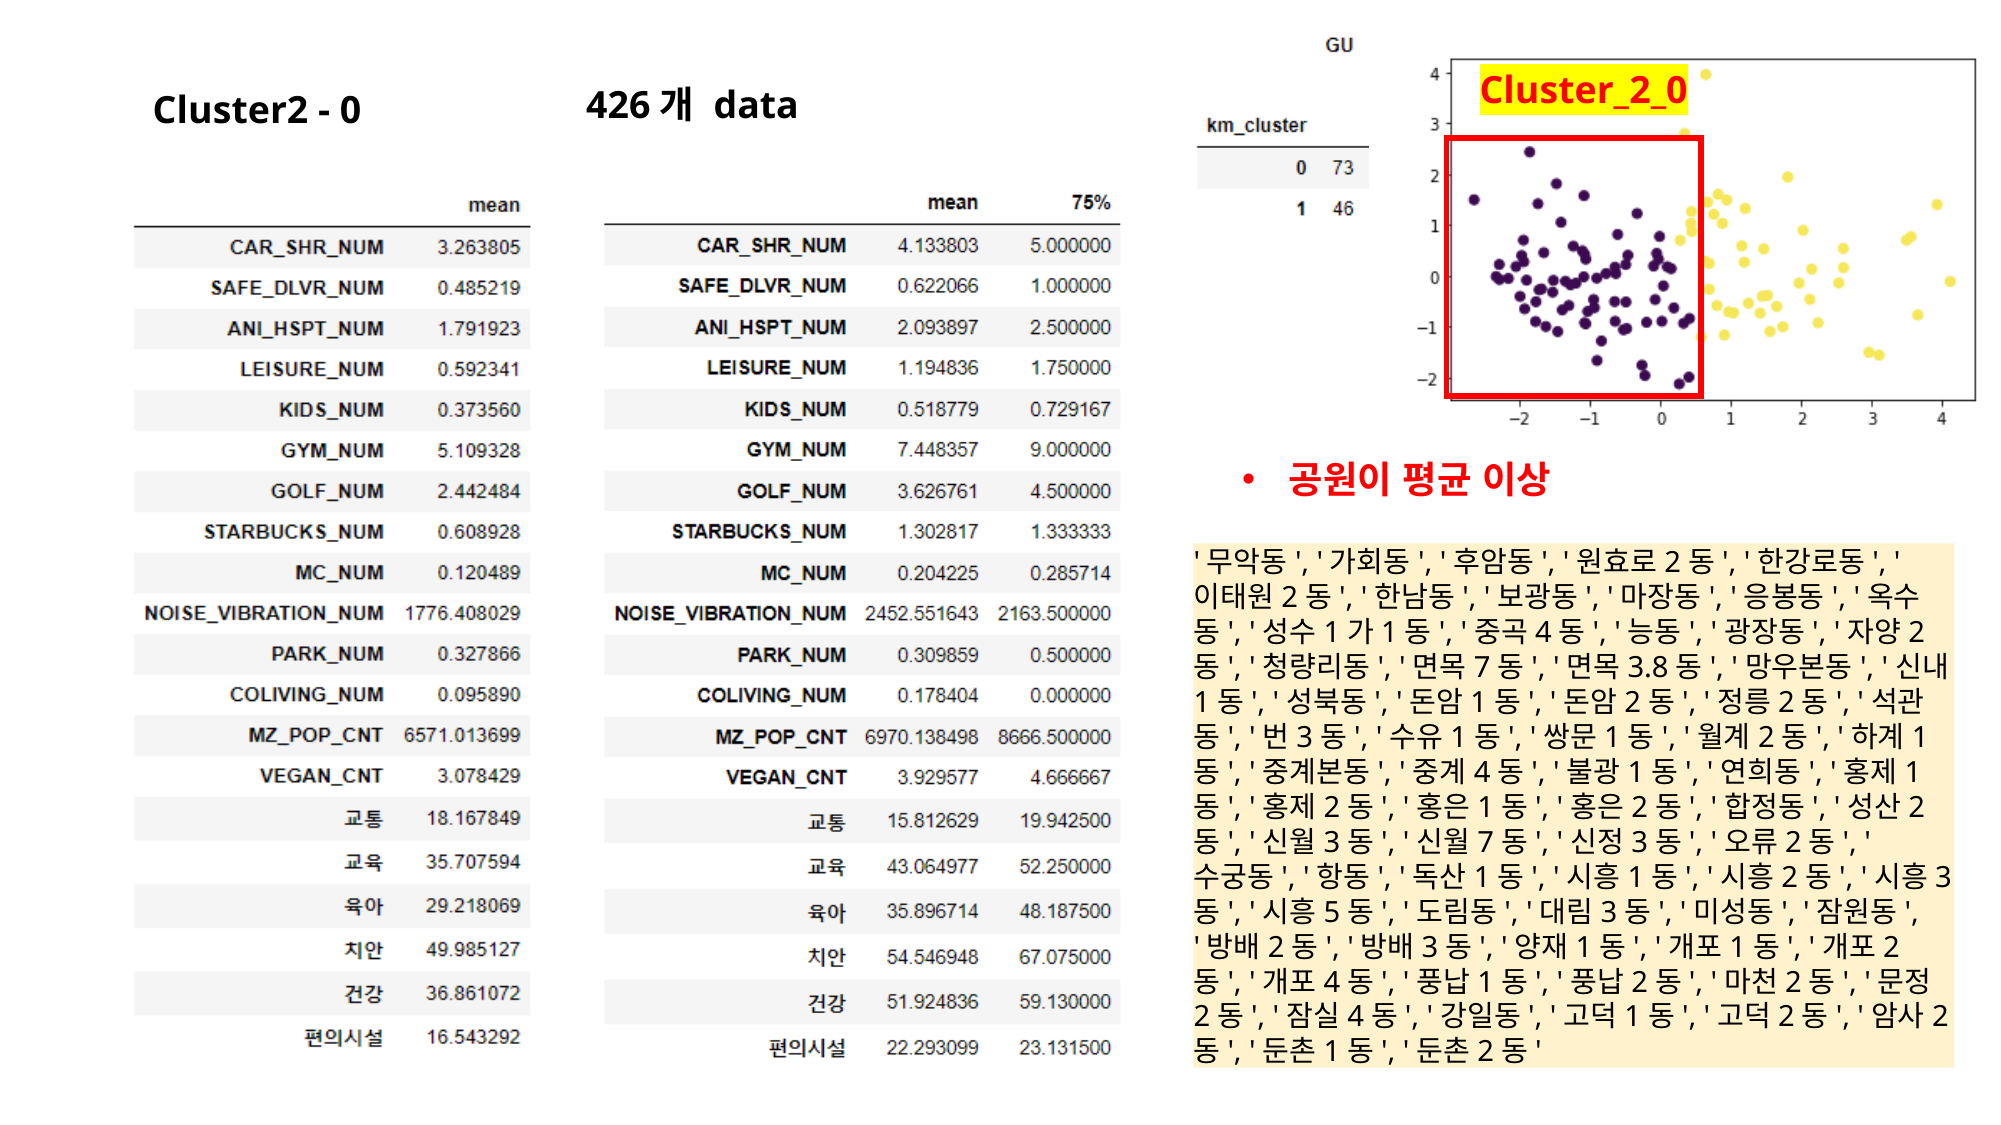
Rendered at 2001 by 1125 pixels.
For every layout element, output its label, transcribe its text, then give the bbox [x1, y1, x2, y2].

picture [1188, 5, 1369, 236]
text_box 공원이 평균 이상 [1227, 448, 1913, 508]
picture [1410, 40, 1993, 436]
picture [126, 173, 534, 1069]
text_box '무악동', '가회동', '후암동', '원효로2동', '한강로동', '이태원2동', '한남동', '보광동', '마장동', '응봉동', '옥수동', '성수1가1동', '중곡4동', '능동', '광장동', '자양2동', '청량리동', '면목7동', '면목3.8동', '망우본동', '신내1동', '성북동', '돈암1동', '돈암2동', '정릉2동', '석관동', '번3동', '수유1동', '쌍문1동', '월계2동', '하계1동', '중계본동', '중계4동', '불광1동', '연희동', '홍제1동', '홍제2동', '홍은1동', '홍은2동', '합정동', '성산2동', '신월3동', '신월7동', '신정3동', '오류2동', '수궁동', '항동', '독산1동', '시흥1동', '시흥2동', '시흥3동', '시흥5동', '도림동', '대림3동', '미성동', '잠원동', '방배2동', '방배3동', '양재1동', '개포1동', '개포2동', '개포4동', '풍납1동', '풍납2동', '마천2동', '문정2동', '잠실4동', '강일동', '고덕1동', '고덕2동', '암사2동', '둔촌1동', '둔촌2동' [1193, 543, 1954, 1068]
text_box 426개 data [571, 73, 814, 134]
picture [593, 172, 1129, 1072]
text_box Cluster2 - 0 [138, 78, 377, 139]
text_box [1444, 58, 1703, 399]
